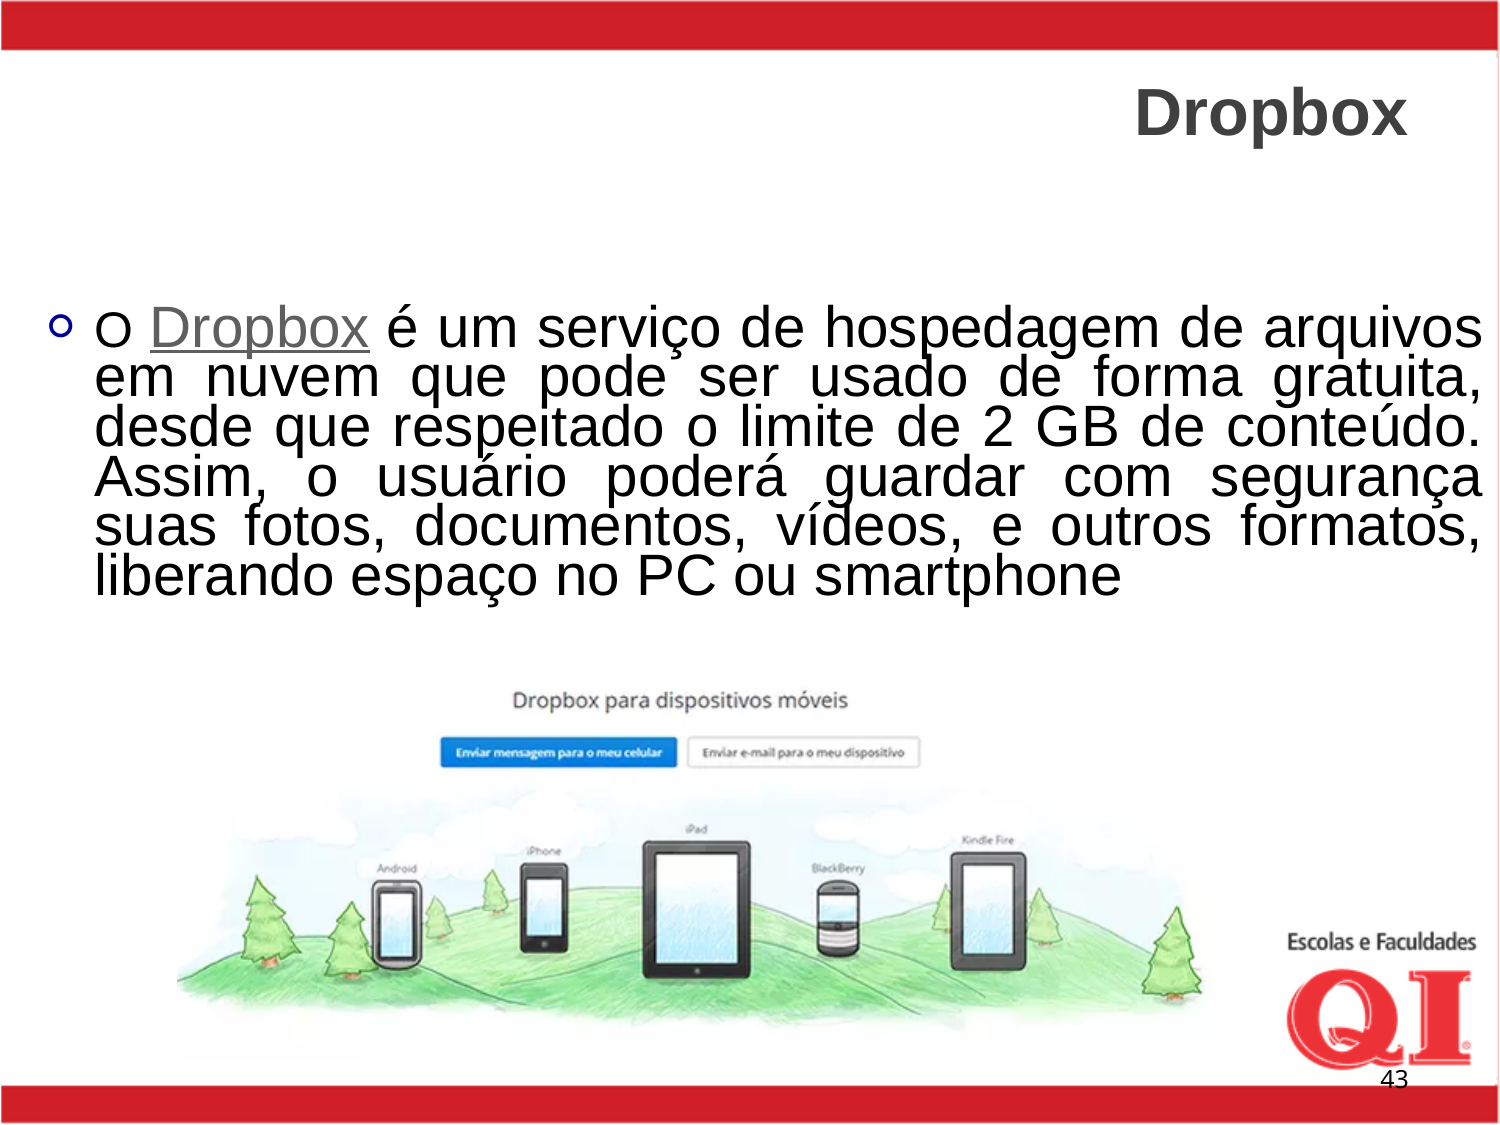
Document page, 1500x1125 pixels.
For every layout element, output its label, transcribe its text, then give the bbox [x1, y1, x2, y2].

list O Dropbox é um serviço de hospedagem de arquivos em nuvem que pode ser usado de forma gratuita, desde que respeitado o limite de 2 GB de conteúdo. Assim, o usuário poderá guardar com segurança suas fotos, documentos, vídeos, e outros formatos, liberando espaço no PC ou smartphone [24, 299, 1500, 1014]
picture [0, 0, 1500, 1125]
title Dropbox [224, 48, 1424, 236]
slide_number ‹#› [1074, 1030, 1424, 1106]
